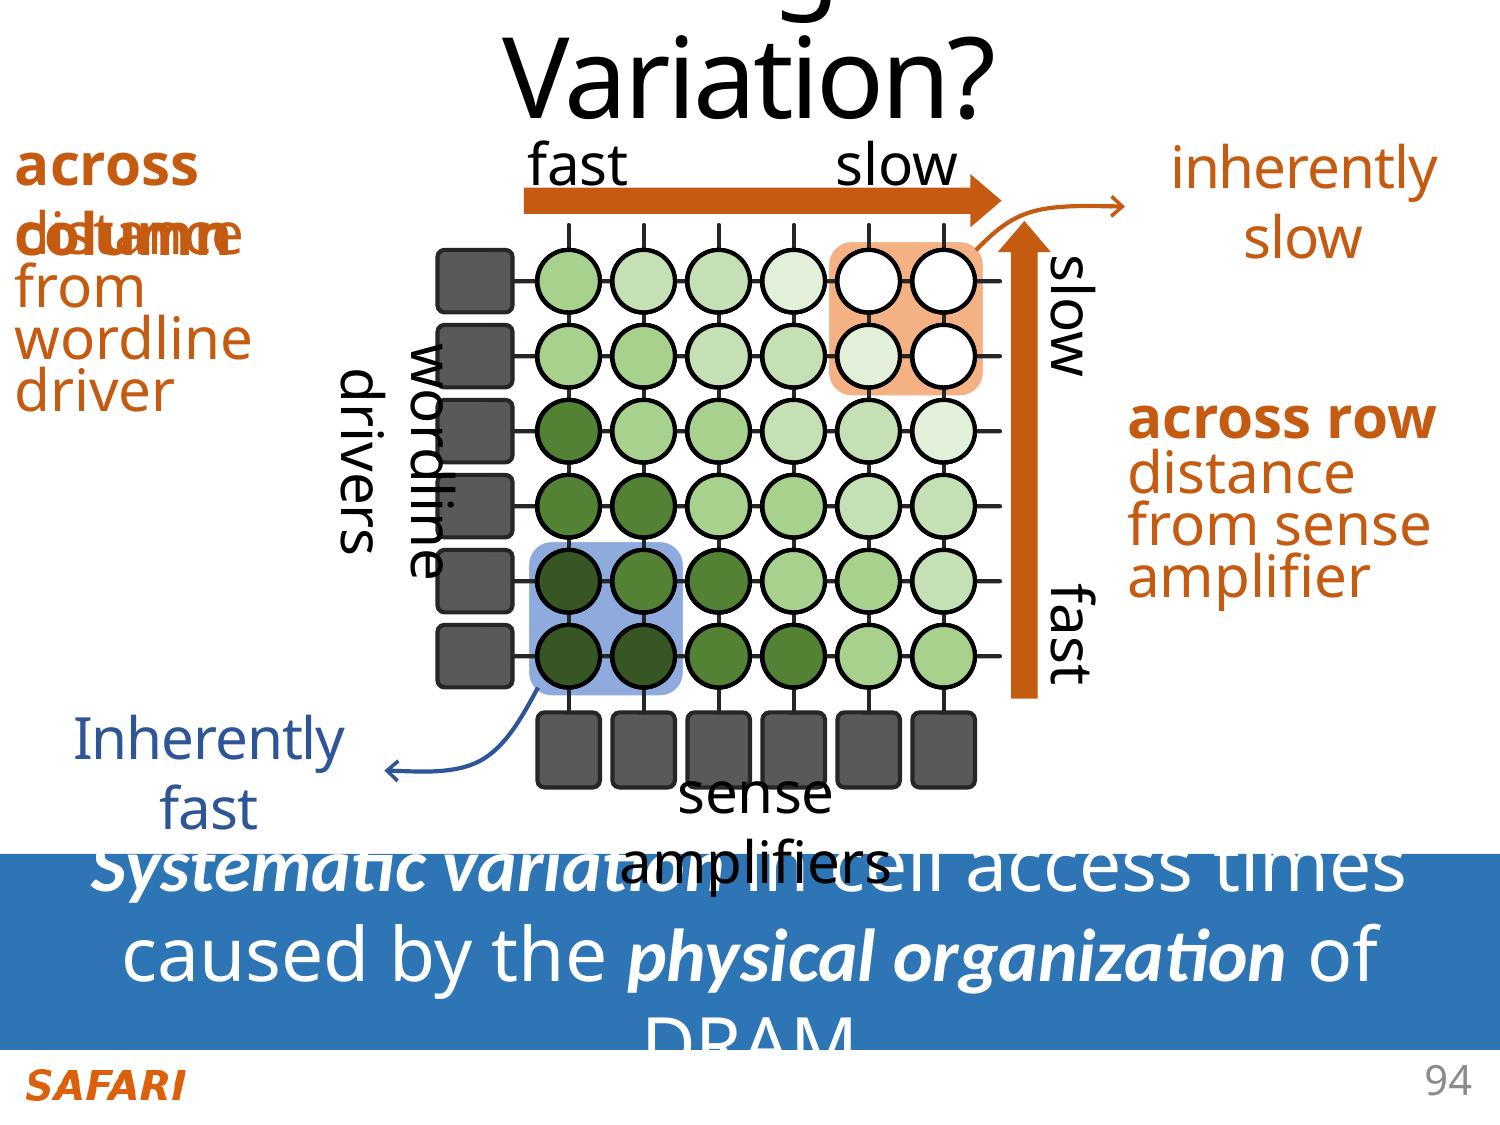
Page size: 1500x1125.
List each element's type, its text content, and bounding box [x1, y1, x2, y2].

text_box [24, 537, 688, 796]
text_box [438, 473, 514, 537]
text_box [523, 188, 824, 214]
picture [24, 1061, 191, 1110]
text_box [911, 711, 976, 787]
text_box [474, 137, 1000, 188]
text_box [688, 711, 751, 787]
text_box [836, 711, 901, 787]
text_box [1011, 400, 1038, 699]
text_box [761, 711, 826, 787]
text_box [438, 323, 514, 389]
text_box What Is Design-Induced Variation? [0, 24, 1500, 150]
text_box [0, 162, 406, 375]
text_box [1112, 381, 1500, 588]
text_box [537, 249, 975, 688]
text_box Systematic variation in cell access times caused by the physical organization of DRAM [0, 853, 1500, 1050]
text_box [438, 248, 514, 314]
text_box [1049, 212, 1100, 700]
text_box [438, 398, 514, 464]
text_box sense amplifiers [537, 787, 975, 863]
text_box wordline drivers [362, 237, 438, 537]
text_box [824, 174, 1500, 400]
